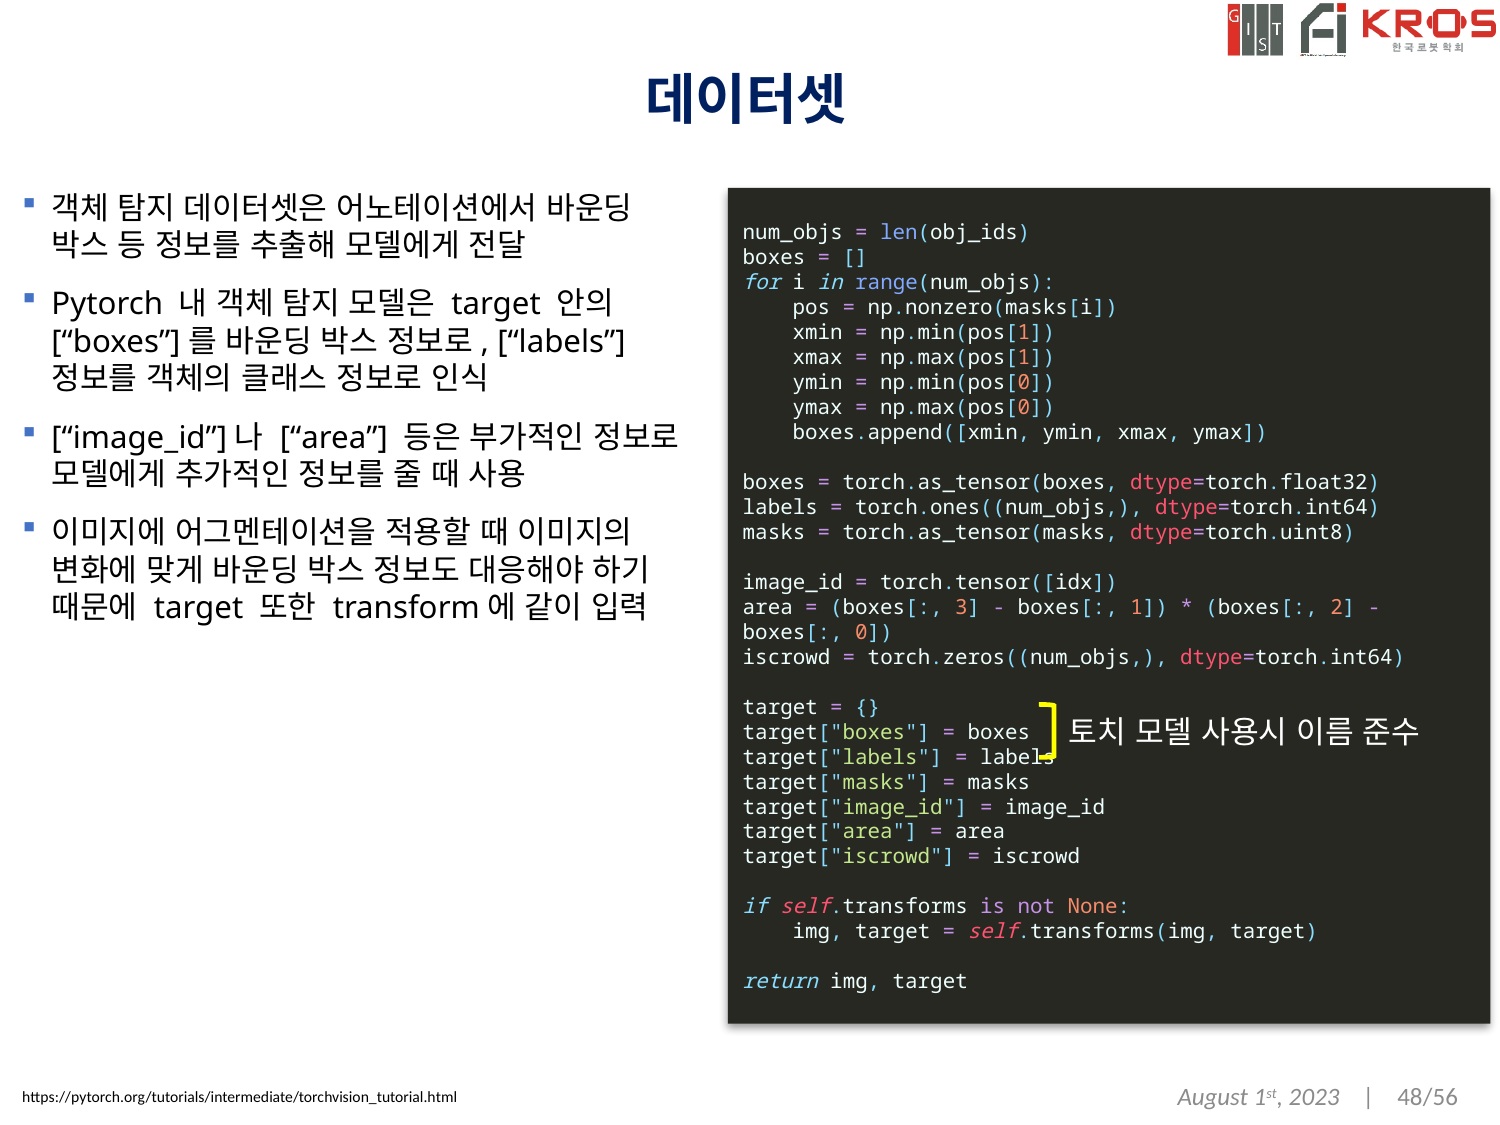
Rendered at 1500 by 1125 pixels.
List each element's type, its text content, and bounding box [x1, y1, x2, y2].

picture [1295, 0, 1352, 50]
text_box https://pytorch.org/tutorials/intermediate/torchvision_tutorial.html [22, 1086, 772, 1106]
picture [1358, 3, 1500, 57]
text_box num_objs = len(obj_ids) boxes = [] for i in range(num_objs): pos = np.nonzero(masks[i]) xmin = np.min(pos[1]) xmax = np.max(pos[1]) ymin = np.min(pos[0]) ymax = np.max(pos[0]) boxes.append([xmin, ymin, xmax, ymax]) boxes = torch.as_tensor(boxes, dtype=torch.float32) labels = torch.ones((num_objs,), dtype=torch.int64) masks = torch.as_tensor(masks, dtype=torch.uint8) image_id = torch.tensor([idx]) area = (boxes[:, 3] - boxes[:, 1]) * (boxes[:, 2] - boxes[:, 0]) iscrowd = torch.zeros((num_objs,), dtype=torch.int64) target = {} target["boxes"] = boxes target["labels"] = labels target["masks"] = masks target["image_id"] = image_id target["area"] = area target["iscrowd"] = iscrowd if self.transforms is not None: img, target = self.transforms(img, target) return img, target [727, 187, 1491, 1025]
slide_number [1162, 1066, 1500, 1125]
title 데이터셋 [22, 50, 1478, 139]
text_box 객체 탐지 데이터셋은 어노테이션에서 바운딩 박스 등 정보를 추출해 모델에게 전달 Pytorch 내 객체 탐지 모델은 target 안의 [“boxes”]를 바운딩 박스 정보로, [“labels”] 정보를 객체의 클래스 정보로 인식 [“image_id”]나 [“area”] 등은 부가적인 정보로 모델에게 추가적인 정보를 줄 때 사용 이미지에 어그멘테이션을 적용할 때 이미지의 변화에 맞게 바운딩 박스 정보도 대응해야 하기 때문에 target 또한 transform에 같이 입력 [22, 187, 688, 878]
text_box [1038, 703, 1054, 758]
text_box 토치 모델 사용시 이름 준수 [1054, 704, 1500, 757]
picture [1227, 3, 1283, 50]
